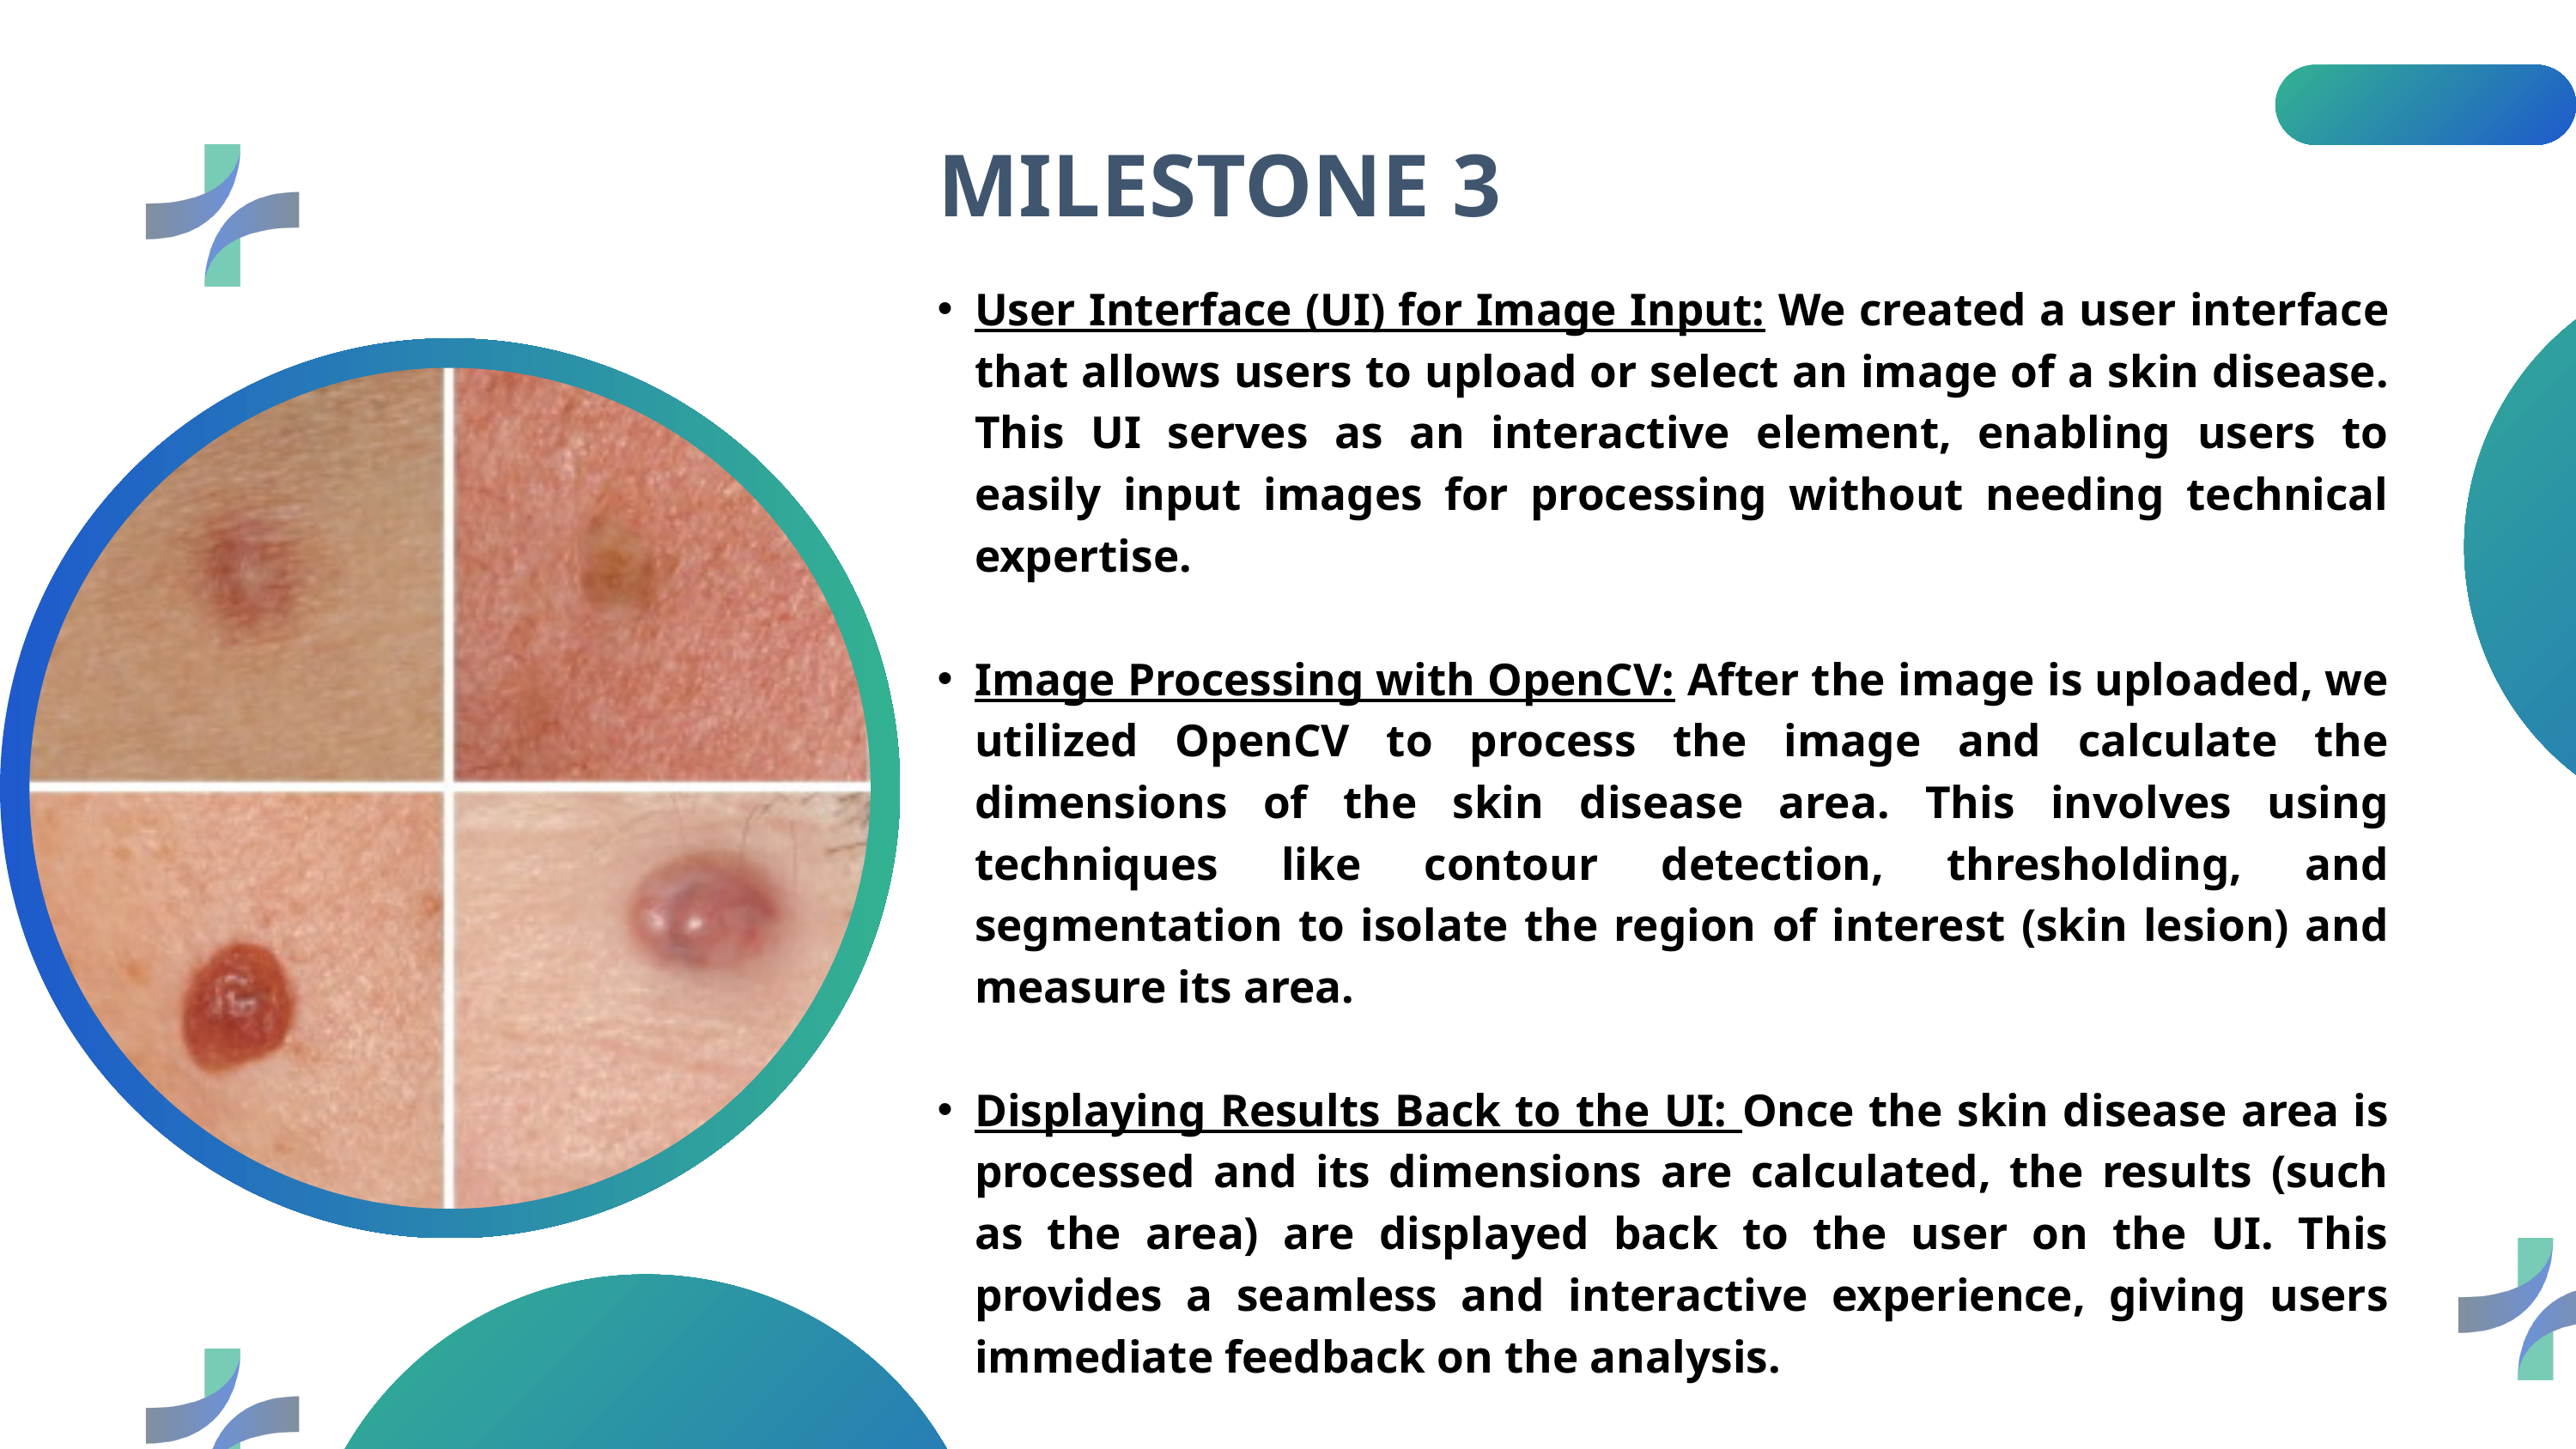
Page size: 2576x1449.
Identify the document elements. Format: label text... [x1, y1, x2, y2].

text_box User Interface (UI) for Image Input: We created a user interface that allows users to upload or select an image of a skin disease. This UI serves as an interactive element, enabling users to easily input images for processing without needing technical expertise. Image Processing with OpenCV: After the image is uploaded, we utilized OpenCV to process the image and calculate the dimensions of the skin disease area. This involves using techniques like contour detection, thresholding, and segmentation to isolate the region of interest (skin lesion) and measure its area. Displaying Results Back to the UI: Once the skin disease area is processed and its dimensions are calculated, the results (such as the area) are displayed back to the user on the UI. This provides a seamless and interactive experience, giving users immediate feedback on the analysis. [900, 272, 2390, 1444]
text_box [29, 367, 872, 1210]
text_box [2458, 1238, 2576, 1380]
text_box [0, 337, 901, 1239]
text_box [145, 144, 300, 287]
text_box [299, 1274, 993, 1449]
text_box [2464, 258, 2576, 835]
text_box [2275, 64, 2576, 145]
text_box MILESTONE 3 [938, 113, 2031, 234]
text_box [145, 1349, 295, 1449]
